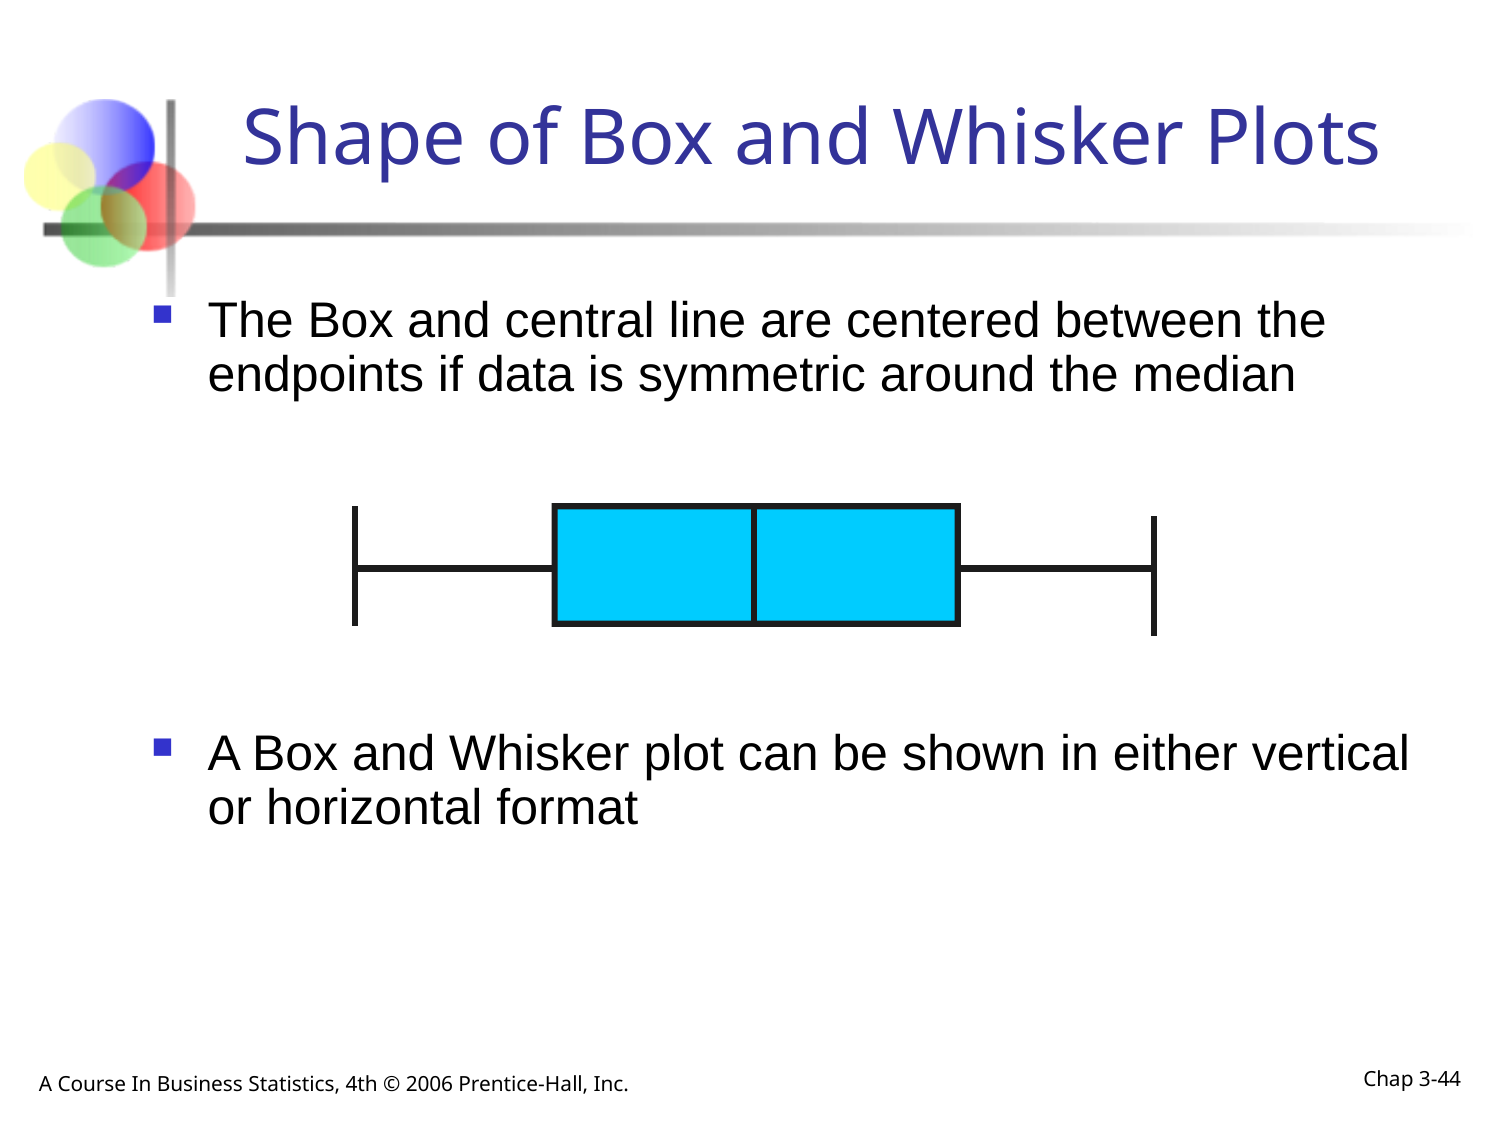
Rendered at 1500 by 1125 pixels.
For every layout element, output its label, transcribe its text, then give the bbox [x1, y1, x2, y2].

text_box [312, 462, 1201, 680]
title Shape of Box and Whisker Plots [150, 75, 1475, 188]
list The Box and central line are centered between the endpoints if data is symmetric around the median A Box and Whisker plot can be shown in either vertical or horizontal format [137, 287, 1438, 963]
footer A Course In Business Statistics, 4th © 2006 Prentice-Hall, Inc. [24, 1050, 788, 1104]
slide_number Chap 3-44 [1162, 1050, 1475, 1101]
picture [24, 99, 1475, 297]
